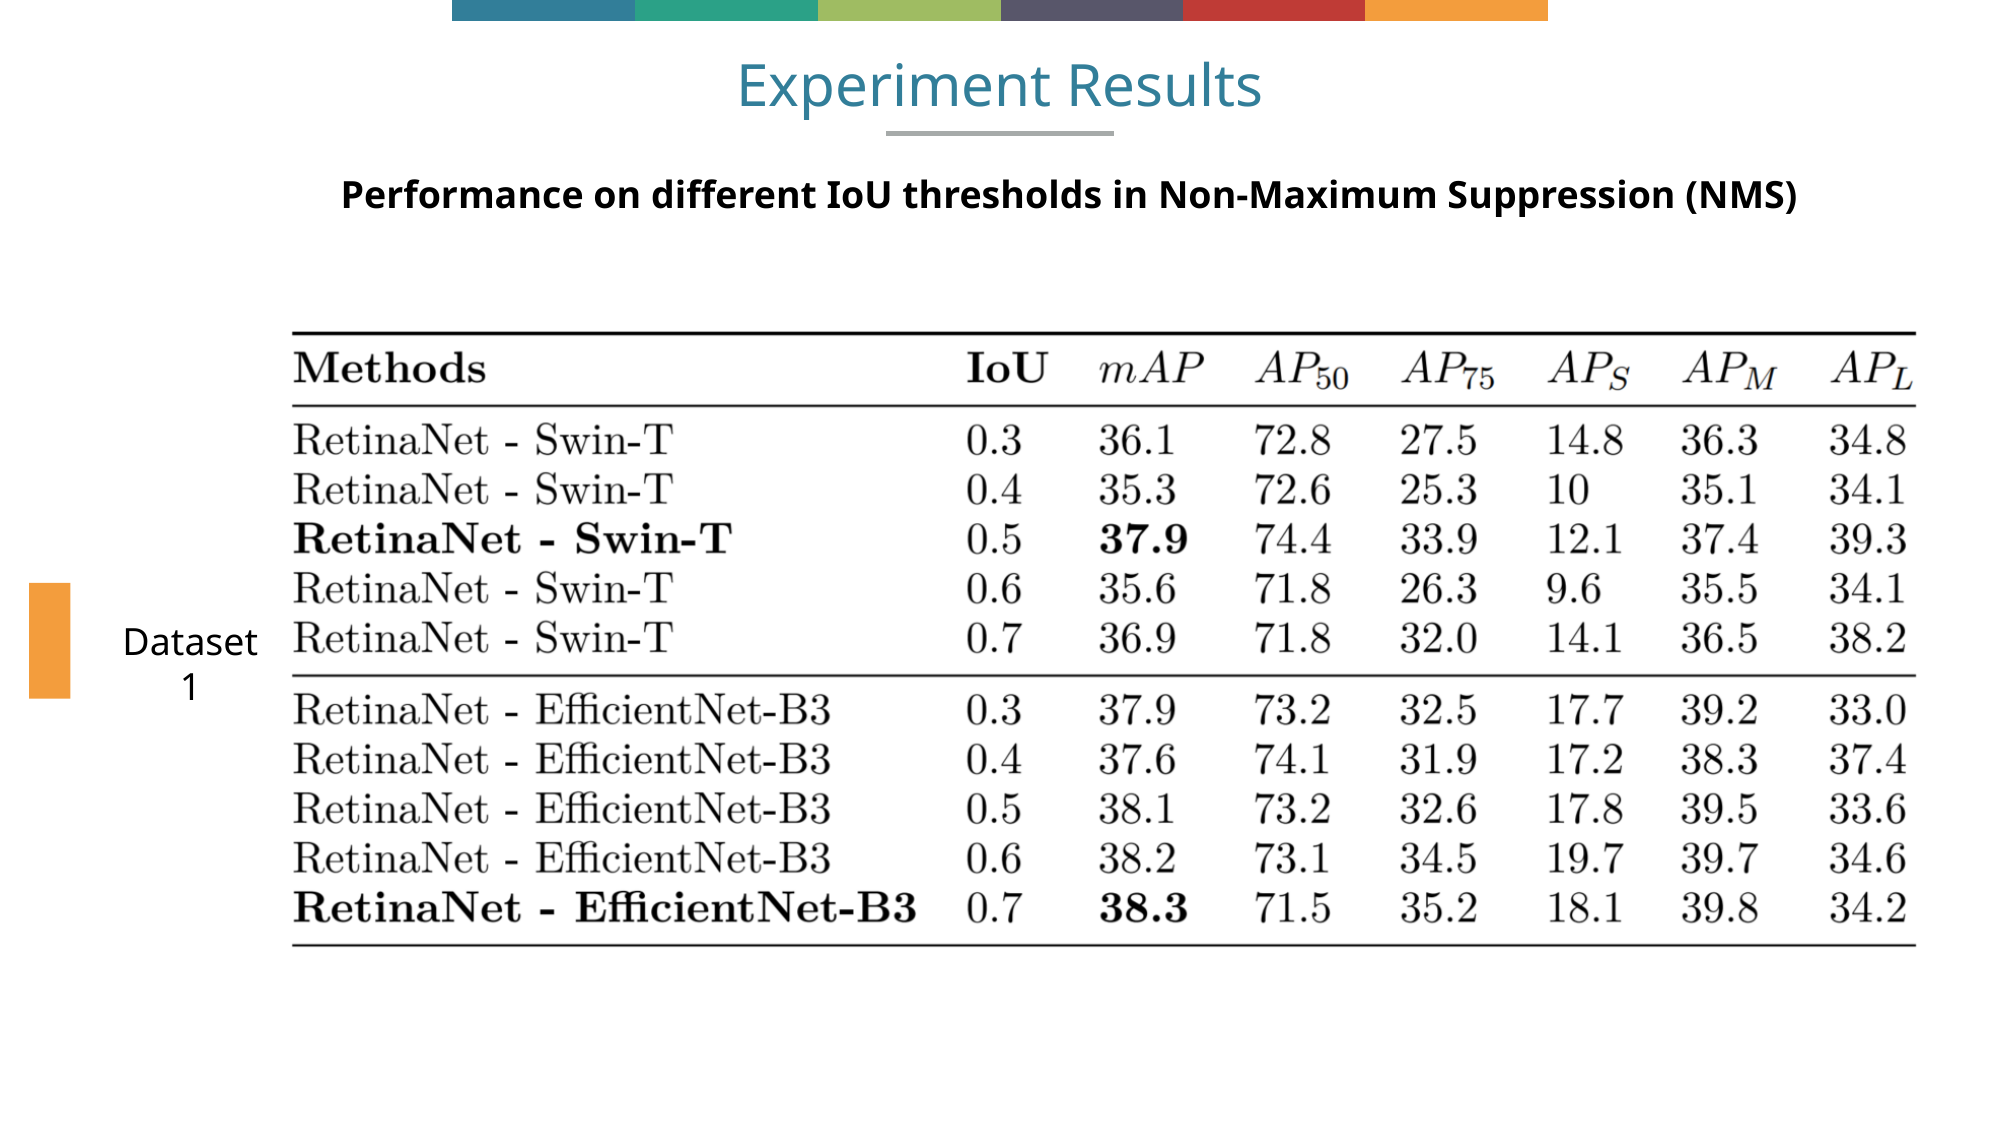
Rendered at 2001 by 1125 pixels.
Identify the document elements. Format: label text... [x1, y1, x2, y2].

picture [288, 327, 1922, 954]
list Performance on different IoU thresholds in Non-Maximum Suppression (NMS) [328, 162, 1811, 224]
text_box [29, 582, 71, 699]
title Experiment Results [453, 48, 1547, 119]
text_box Dataset 1 [92, 610, 283, 716]
